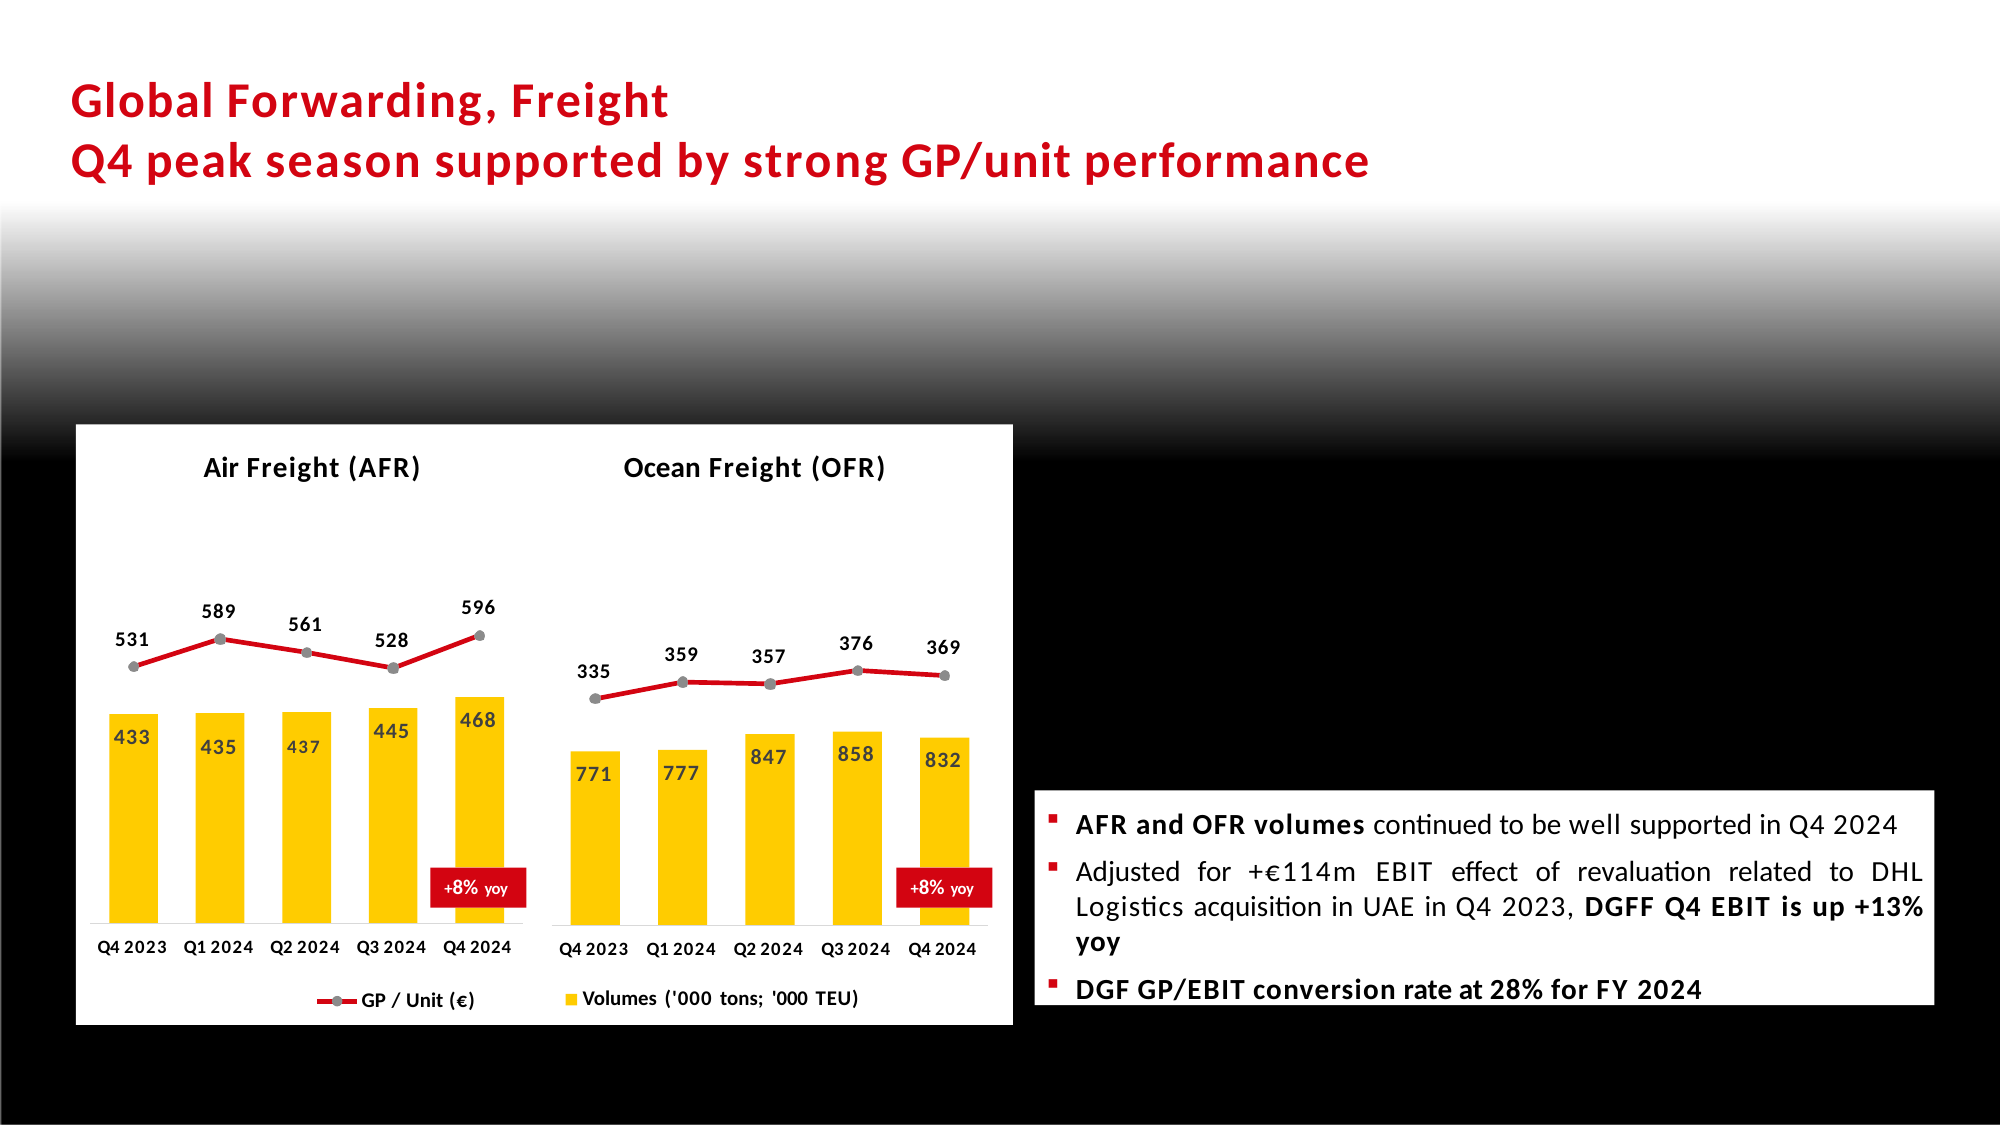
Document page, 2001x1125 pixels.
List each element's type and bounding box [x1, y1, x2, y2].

text_box [314, 995, 360, 1007]
text_box [550, 664, 990, 927]
text_box [89, 629, 525, 925]
text_box [0, 0, 2000, 1125]
